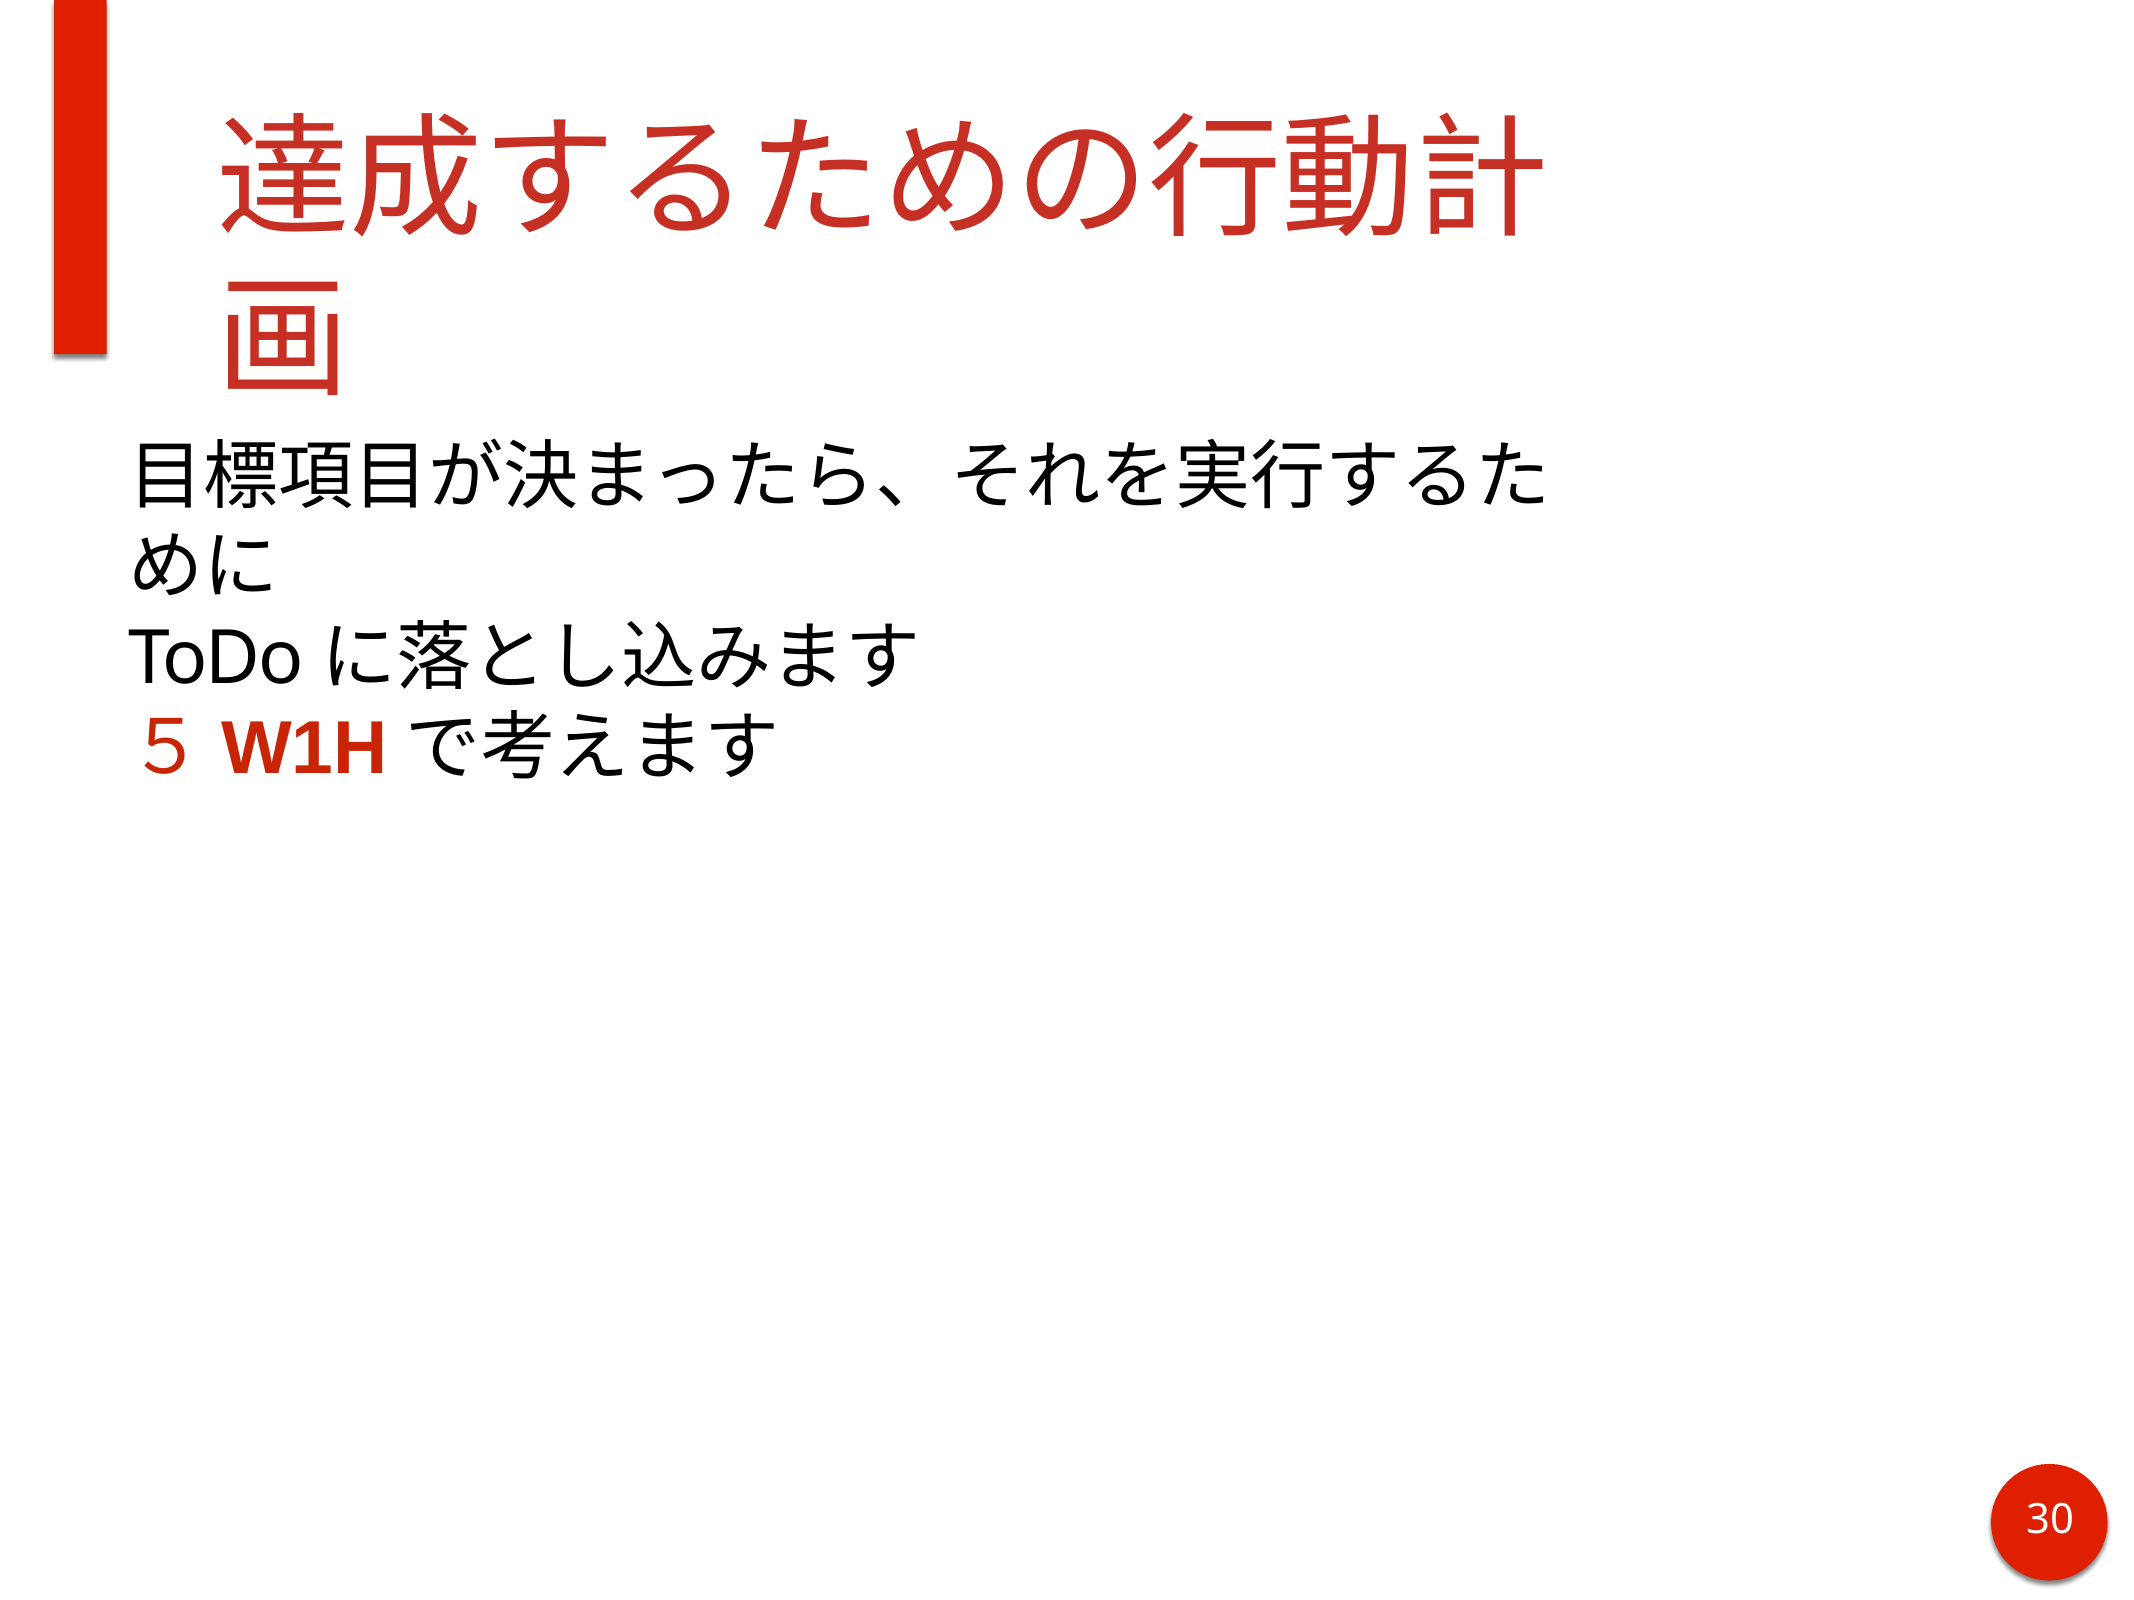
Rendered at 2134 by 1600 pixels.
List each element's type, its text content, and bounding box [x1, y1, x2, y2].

slide_number 38 [2019, 1501, 2079, 1600]
text_box 目標項目が決まったら、それを実行するために ToDoに落とし込みます ５W1Hで考えます [125, 425, 1595, 789]
title 達成するための行動計画 [214, 89, 1649, 412]
picture [47, 0, 113, 365]
picture [1984, 1461, 2114, 1591]
